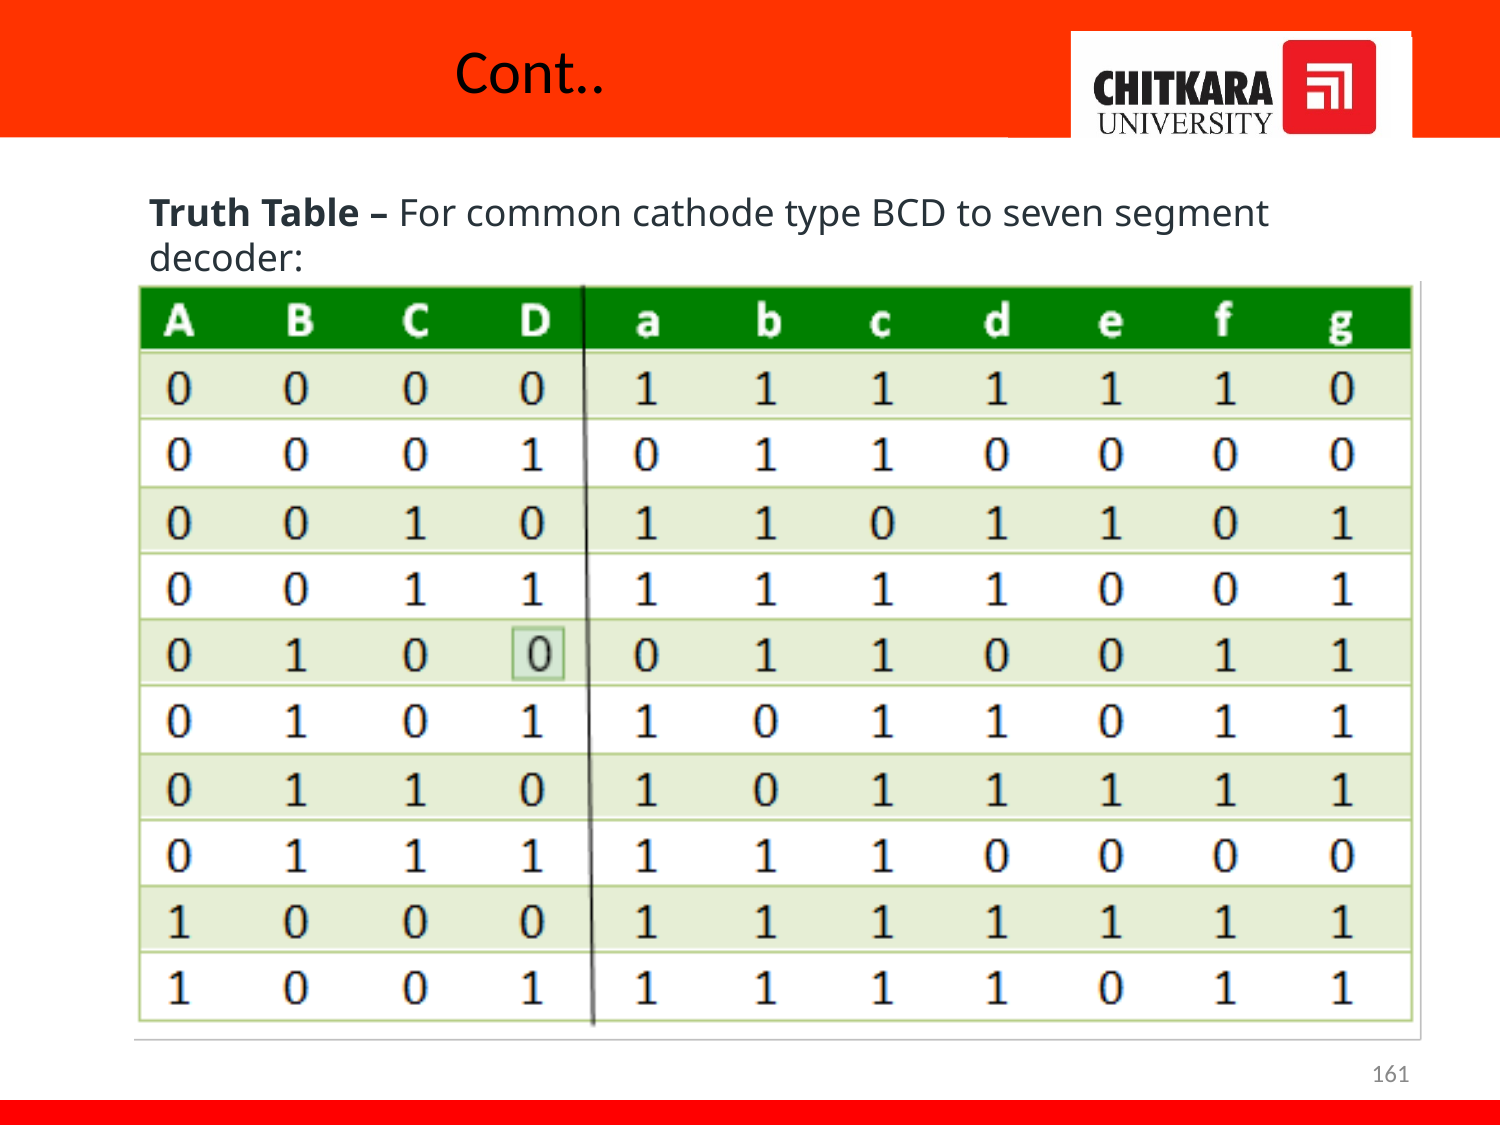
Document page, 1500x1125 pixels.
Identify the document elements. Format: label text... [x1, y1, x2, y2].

picture [1074, 37, 1391, 138]
title Cont.. [0, 0, 1063, 138]
picture [133, 281, 1424, 1043]
text_box Truth Table – For common cathode type BCD to seven segment decoder: [134, 181, 1289, 280]
slide_number 161 [1074, 1049, 1425, 1103]
